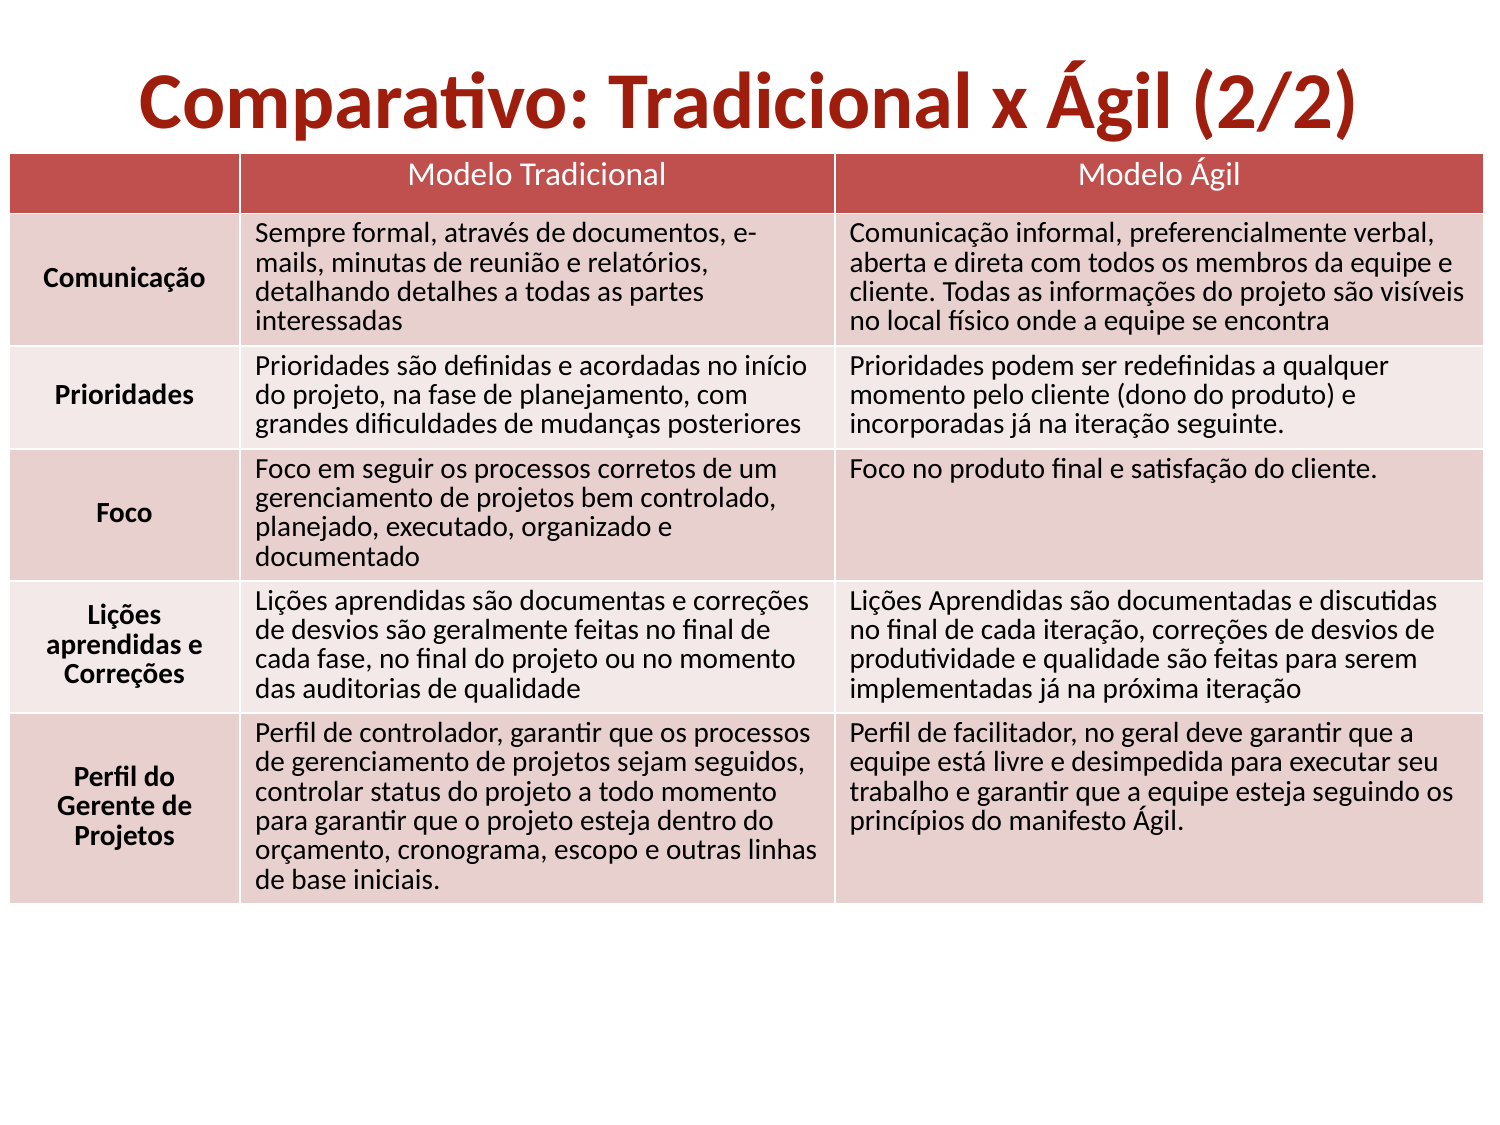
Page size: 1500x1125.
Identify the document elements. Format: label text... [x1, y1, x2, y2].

title Comparativo: Tradicional x Ágil (2/2) [75, 2, 1425, 152]
table_cell Foco no produto final e satisfação do cliente. [836, 450, 1483, 580]
table_cell Foco em seguir os processos corretos de um gerenciamento de projetos bem controlado, planejado, executado, organizado e documentado [241, 450, 834, 580]
table_cell Comunicação informal, preferencialmente verbal, aberta e direta com todos os membros da equipe e cliente. Todas as informações do projeto são visíveis no local físico onde a equipe se encontra [836, 214, 1483, 345]
table_cell Perfil do Gerente de Projetos [10, 714, 239, 903]
table_header [10, 154, 239, 213]
table_header Modelo Tradicional [241, 154, 834, 213]
table_cell Perfil de facilitador, no geral deve garantir que a equipe está livre e desimpedida para executar seu trabalho e garantir que a equipe esteja seguindo os princípios do manifesto Ágil. [836, 714, 1483, 903]
table_cell Sempre formal, através de documentos, e-mails, minutas de reunião e relatórios, detalhando detalhes a todas as partes interessadas [241, 214, 834, 345]
table_cell Perfil de controlador, garantir que os processos de gerenciamento de projetos sejam seguidos, controlar status do projeto a todo momento para garantir que o projeto esteja dentro do orçamento, cronograma, escopo e outras linhas de base iniciais. [241, 714, 834, 903]
table_cell Foco [10, 450, 239, 580]
table_header Modelo Ágil [836, 154, 1483, 213]
table_cell Lições aprendidas e Correções [10, 582, 239, 712]
table_cell Prioridades [10, 347, 239, 448]
table_cell Comunicação [10, 214, 239, 345]
table_cell Prioridades podem ser redefinidas a qualquer momento pelo cliente (dono do produto) e incorporadas já na iteração seguinte. [836, 347, 1483, 448]
table_cell Lições aprendidas são documentas e correções de desvios são geralmente feitas no final de cada fase, no final do projeto ou no momento das auditorias de qualidade [241, 582, 834, 712]
table_cell Lições Aprendidas são documentadas e discutidas no final de cada iteração, correções de desvios de produtividade e qualidade são feitas para serem implementadas já na próxima iteração [836, 582, 1483, 712]
table_cell Prioridades são definidas e acordadas no início do projeto, na fase de planejamento, com grandes dificuldades de mudanças posteriores [241, 347, 834, 448]
